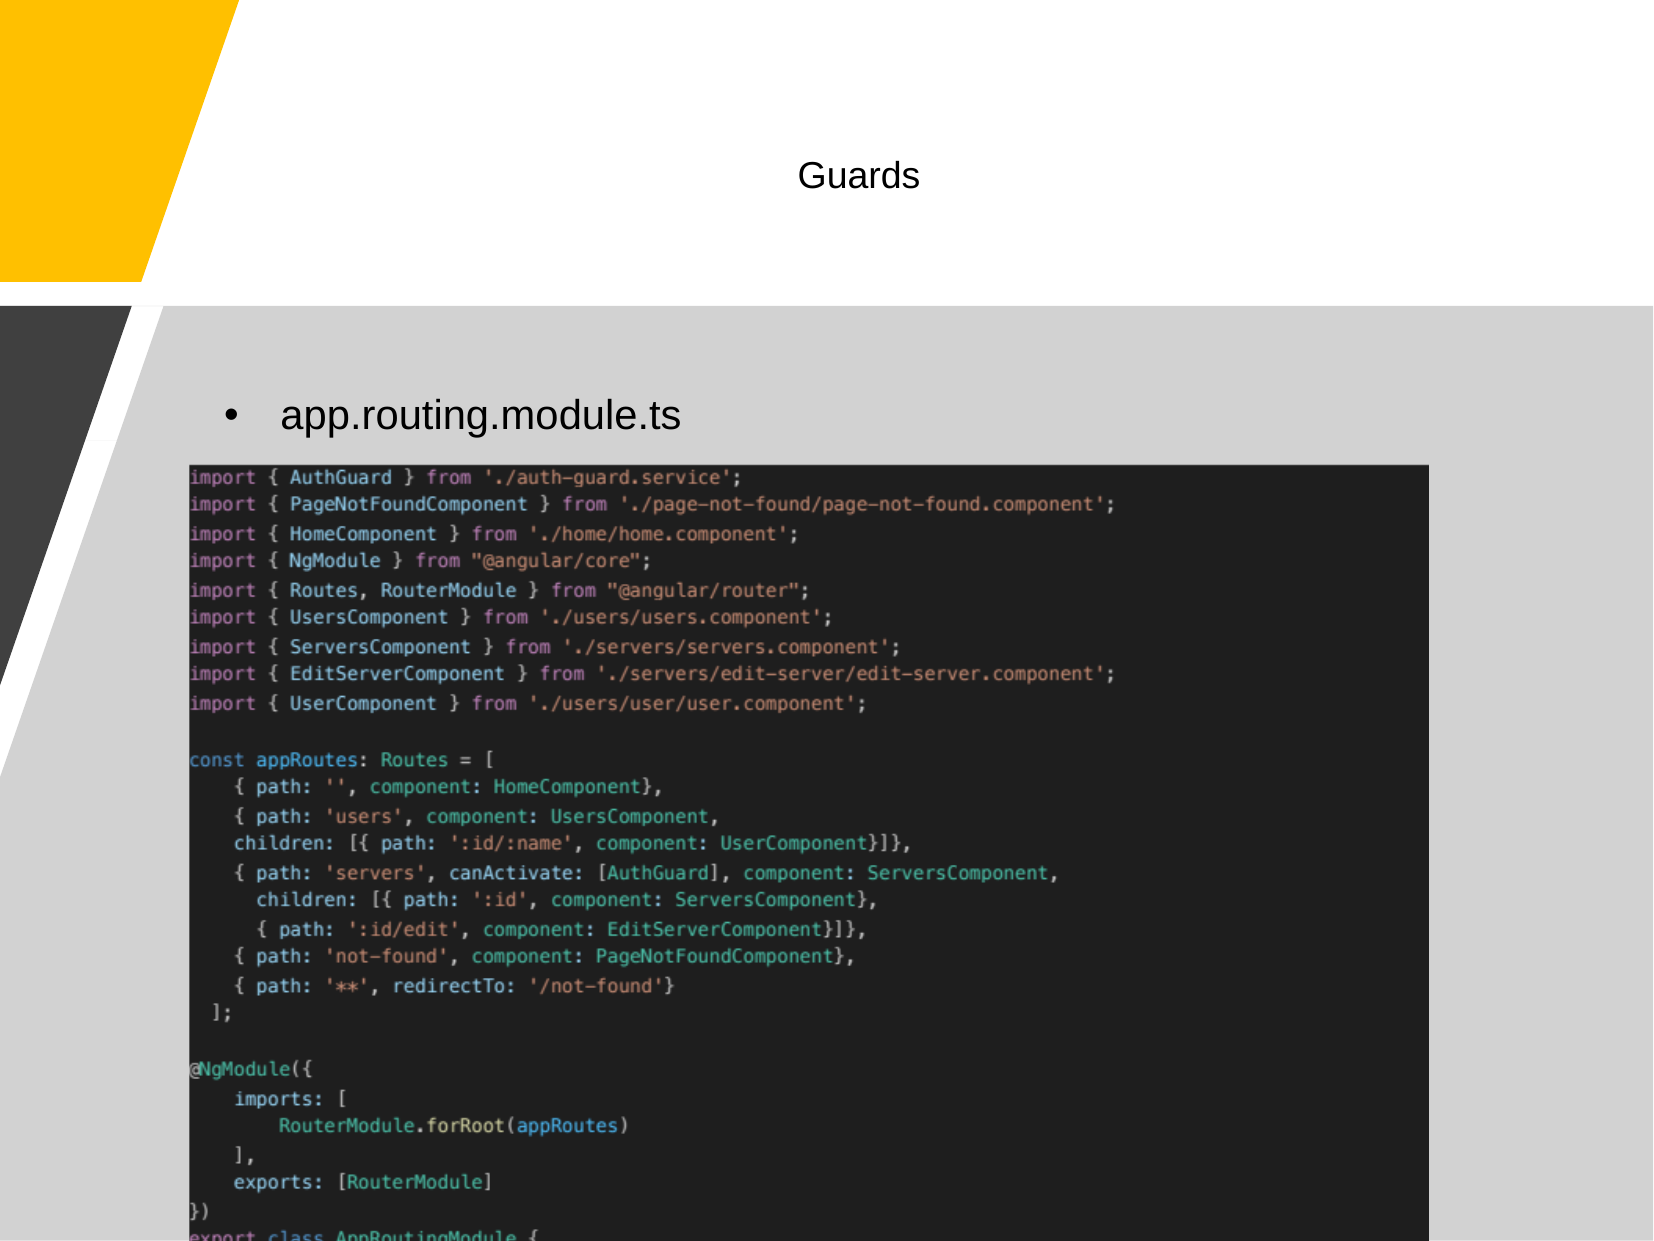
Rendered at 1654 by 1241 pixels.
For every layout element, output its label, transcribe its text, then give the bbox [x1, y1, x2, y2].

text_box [189, 459, 1429, 1241]
text_box [0, 0, 241, 283]
text_box [0, 304, 134, 686]
text_box [0, 304, 1654, 1241]
list app.routing.module.ts [224, 393, 1495, 1125]
title Guards [224, 66, 1495, 282]
